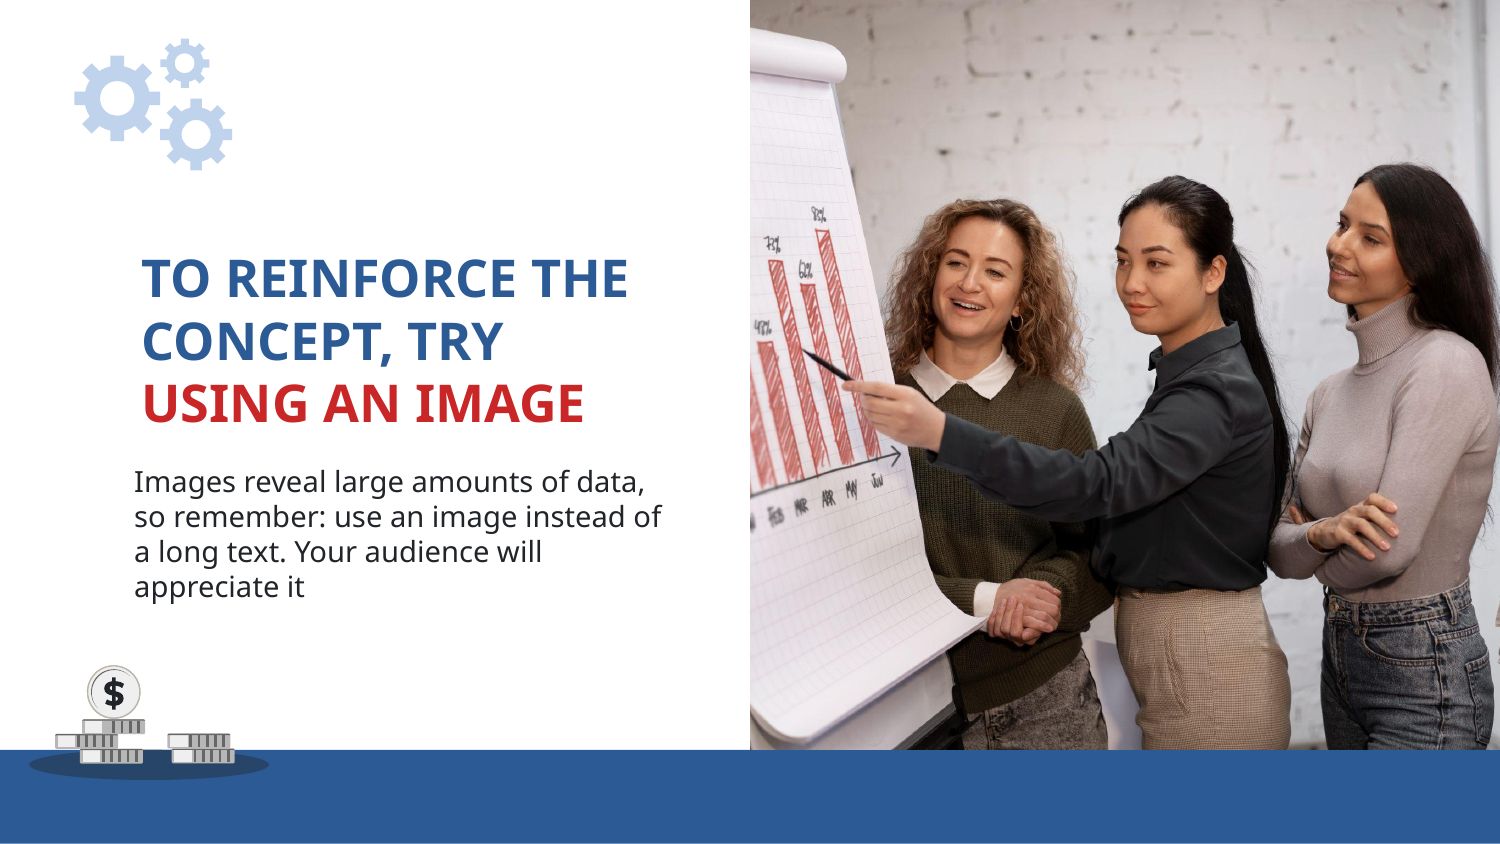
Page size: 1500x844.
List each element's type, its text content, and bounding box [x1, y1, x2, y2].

title TO REINFORCE THE CONCEPT, TRY USING AN IMAGE [119, 230, 700, 448]
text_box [74, 38, 233, 171]
picture [749, 0, 1500, 750]
text_box [29, 754, 270, 781]
subtitle Images reveal large amounts of data, so remember: use an image instead of a long text. Your audience will appreciate it [119, 448, 700, 612]
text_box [54, 663, 236, 764]
